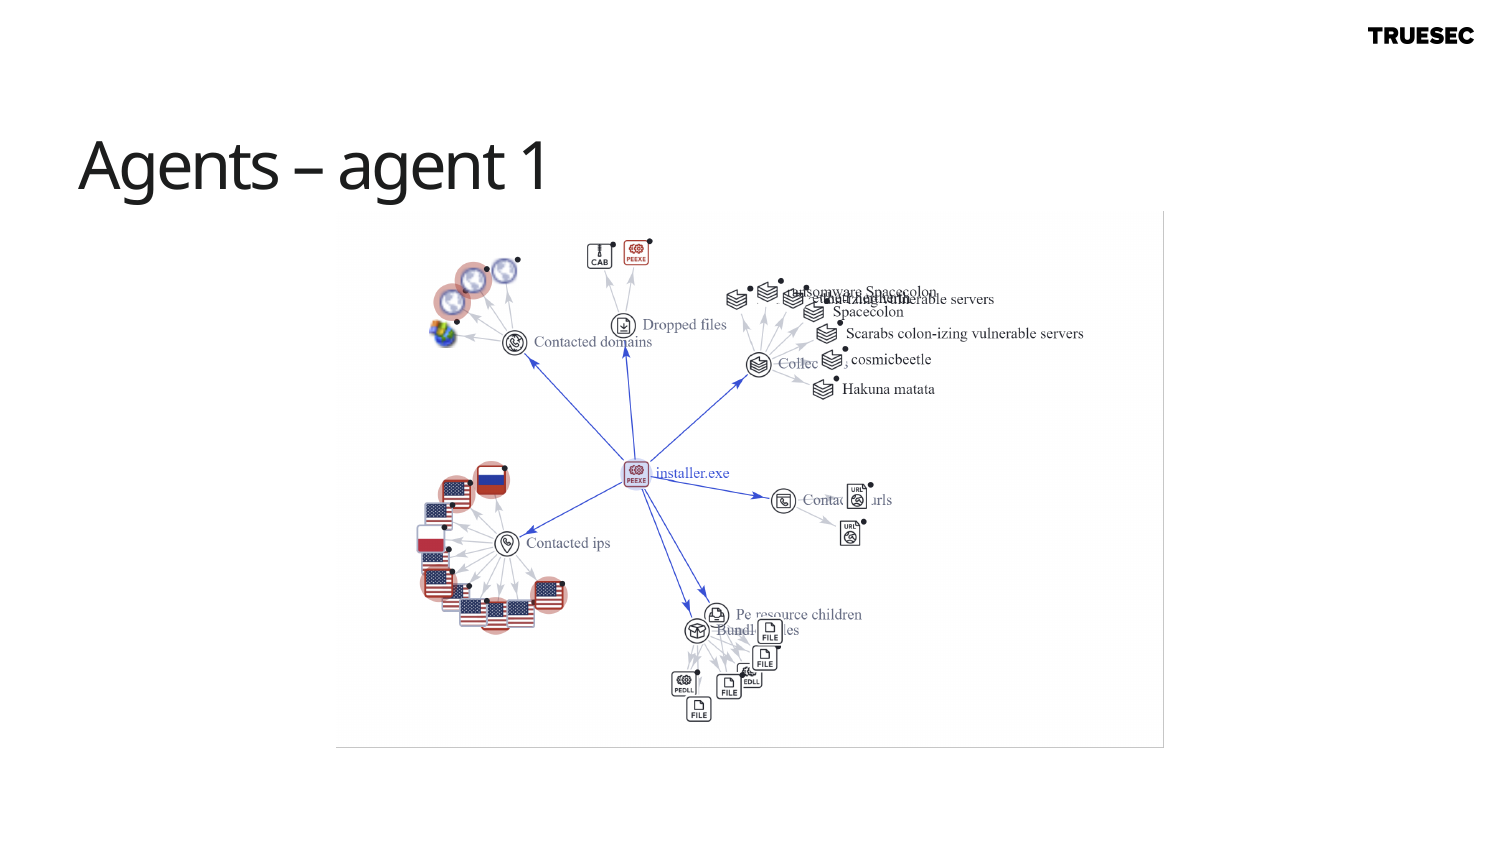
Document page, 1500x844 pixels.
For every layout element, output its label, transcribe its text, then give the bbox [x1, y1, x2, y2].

picture [336, 211, 1164, 748]
list Agents – agent 1 [63, 81, 892, 212]
picture [1368, 27, 1474, 44]
